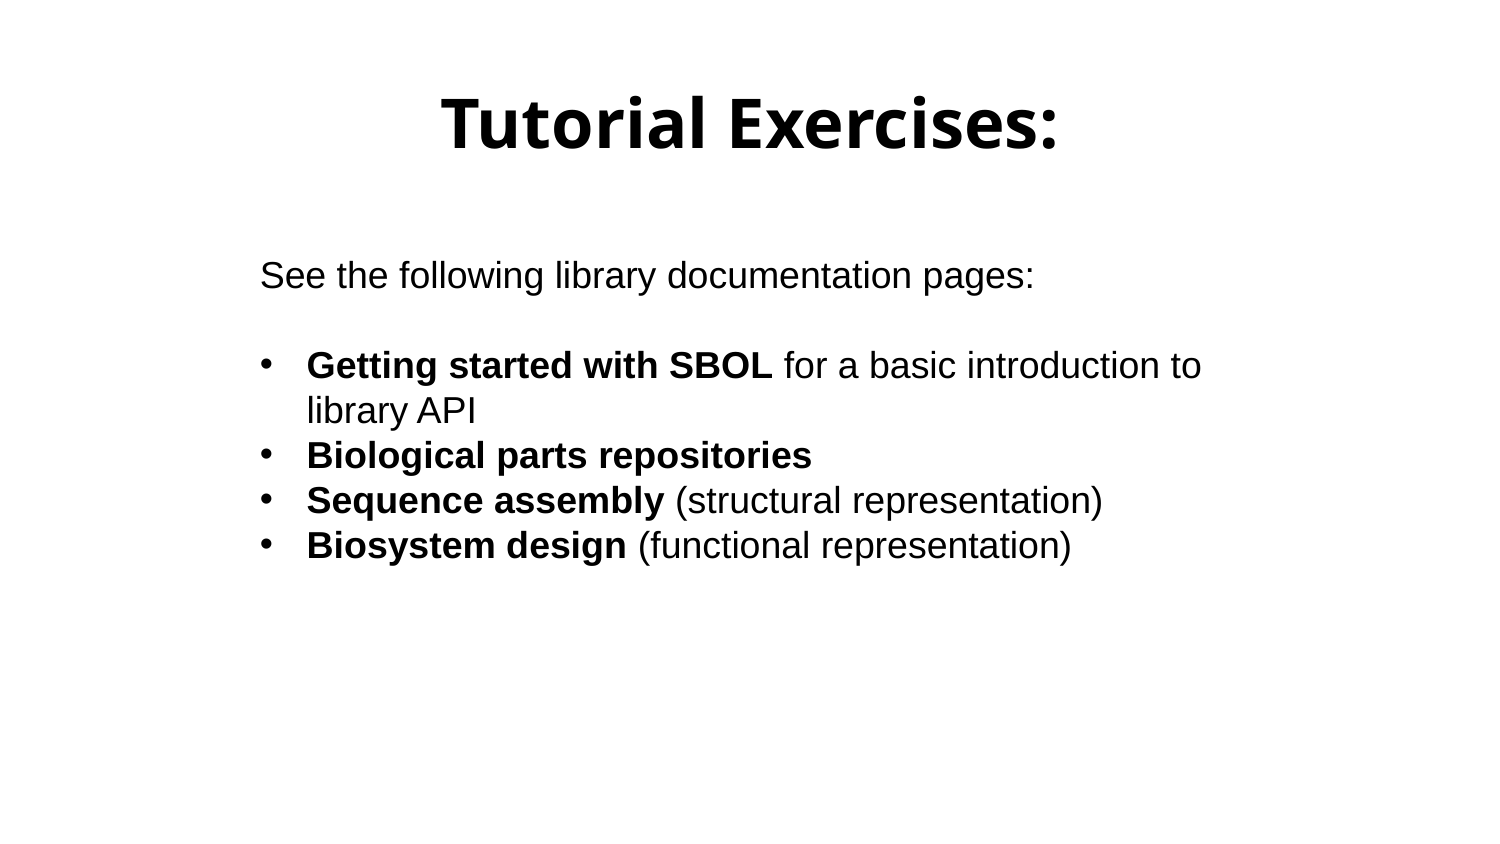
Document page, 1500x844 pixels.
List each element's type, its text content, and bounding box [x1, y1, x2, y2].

title Tutorial Exercises: [103, 44, 1397, 208]
text_box See the following library documentation pages: Getting started with SBOL for a basic introduction to library API Biological parts repositories Sequence assembly (structural representation) Biosystem design (functional representation) [245, 243, 1255, 573]
